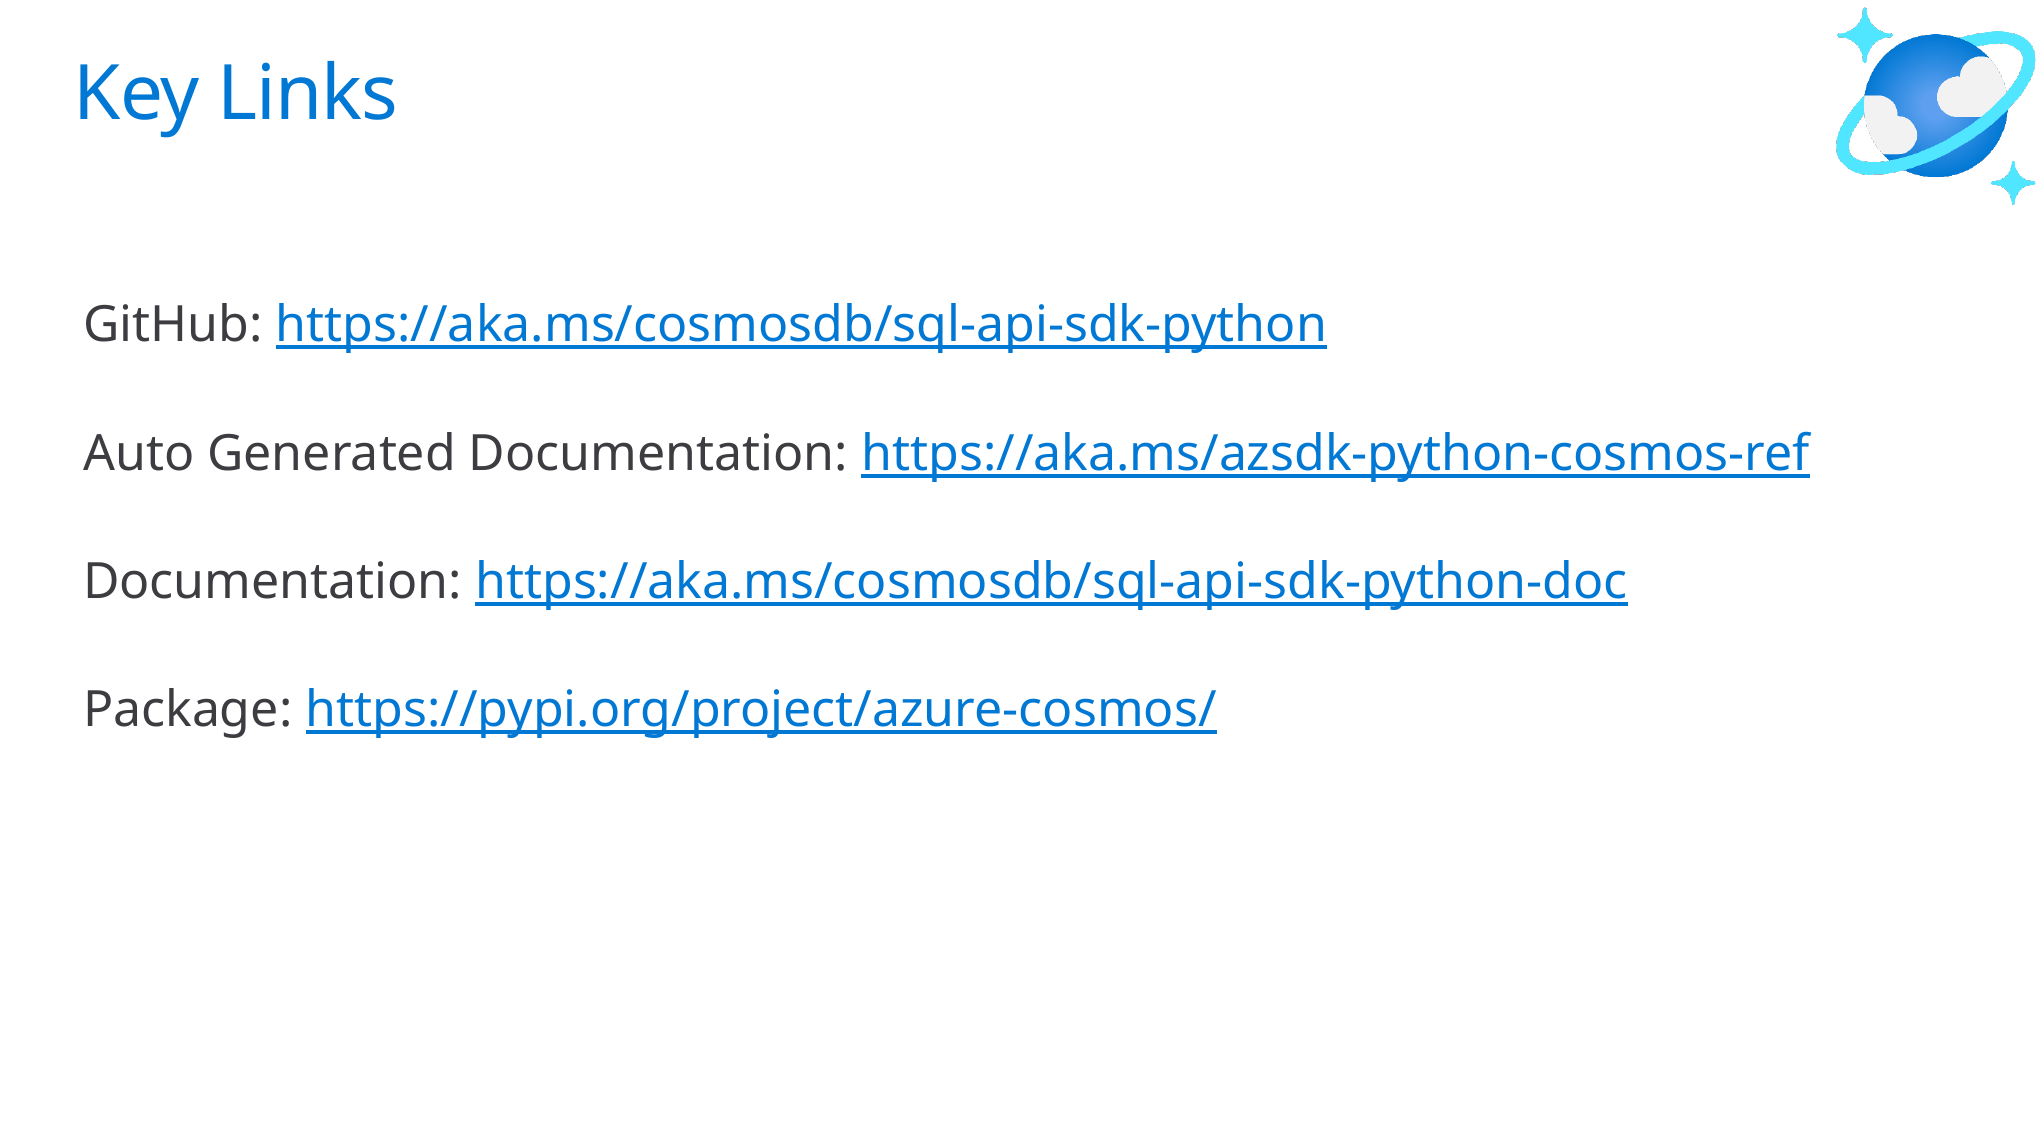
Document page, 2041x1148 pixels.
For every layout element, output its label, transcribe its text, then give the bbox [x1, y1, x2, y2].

picture [1830, 1, 2041, 211]
text_box GitHub: https://aka.ms/cosmosdb/sql-api-sdk-python Auto Generated Documentation: https://aka.ms/azsdk-python-cosmos-ref Documentation: https://aka.ms/cosmosdb/sql-api-sdk-python-doc Package: https://pypi.org/project/azure-cosmos/ [68, 224, 1872, 873]
text_box Key Links [59, 45, 1818, 268]
